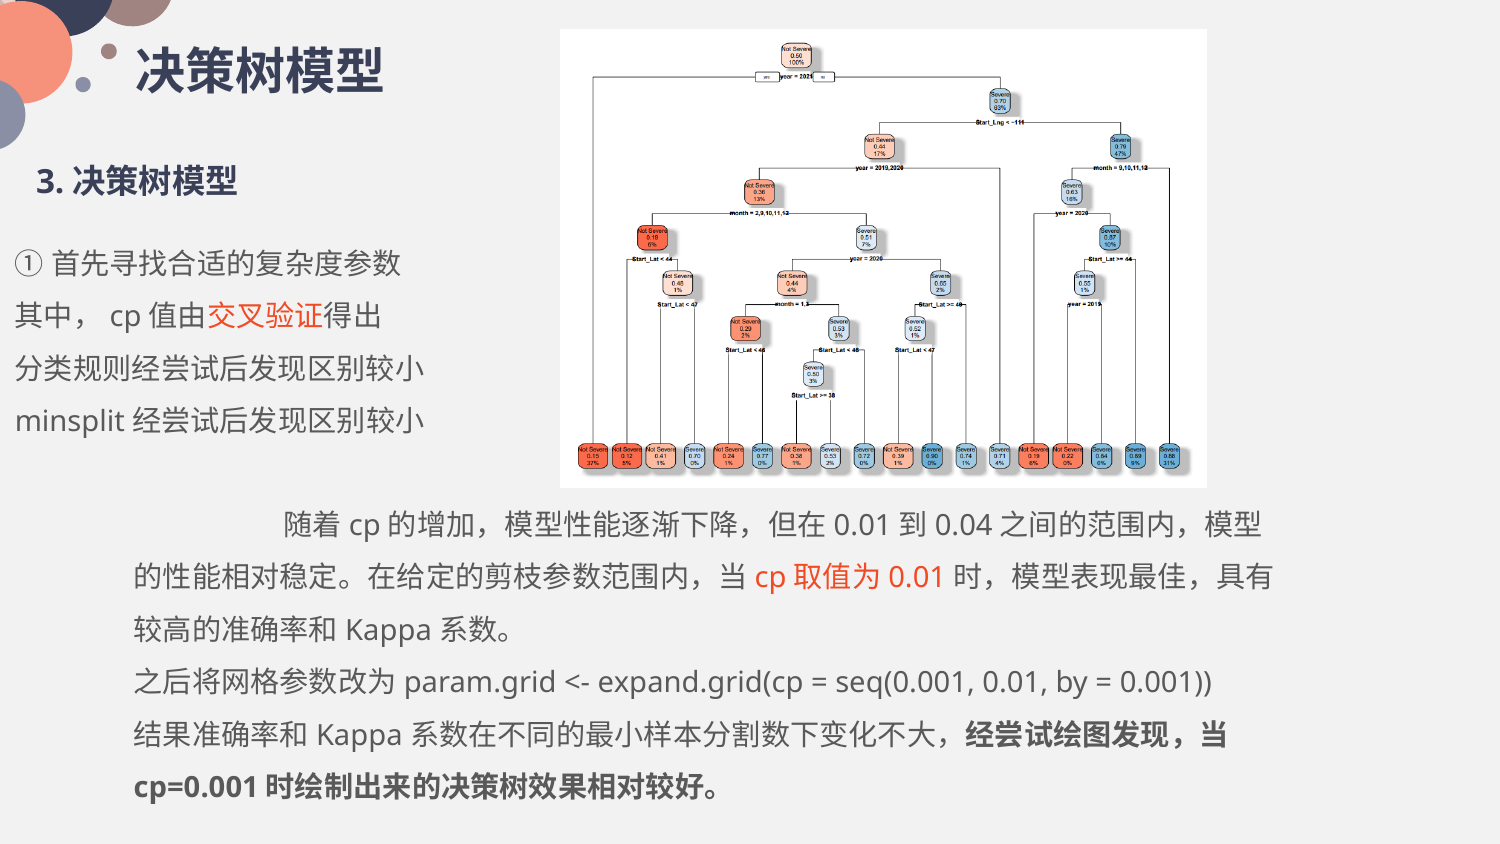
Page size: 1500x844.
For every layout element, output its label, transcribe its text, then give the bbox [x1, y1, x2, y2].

picture [560, 29, 1207, 488]
text_box 决策树模型 [120, 31, 400, 107]
text_box 随着cp的增加，模型性能逐渐下降，但在0.01到0.04之间的范围内，模型的性能相对稳定。在给定的剪枝参数范围内，当cp取值为0.01时，模型表现最佳，具有较高的准确率和Kappa系数。 之后将网格参数改为param.grid <- expand.grid(cp = seq(0.001, 0.01, by = 0.001)) 结果准确率和Kappa系数在不同的最小样本分割数下变化不大，经尝试绘图发现，当cp=0.001时绘制出来的决策树效果相对较好。 [118, 481, 1297, 844]
text_box 3.决策树模型 [21, 153, 254, 208]
text_box ①首先寻找合适的复杂度参数 其中，cp值由交叉验证得出 分类规则经尝试后发现区别较小 minsplit经尝试后发现区别较小 [0, 220, 442, 485]
